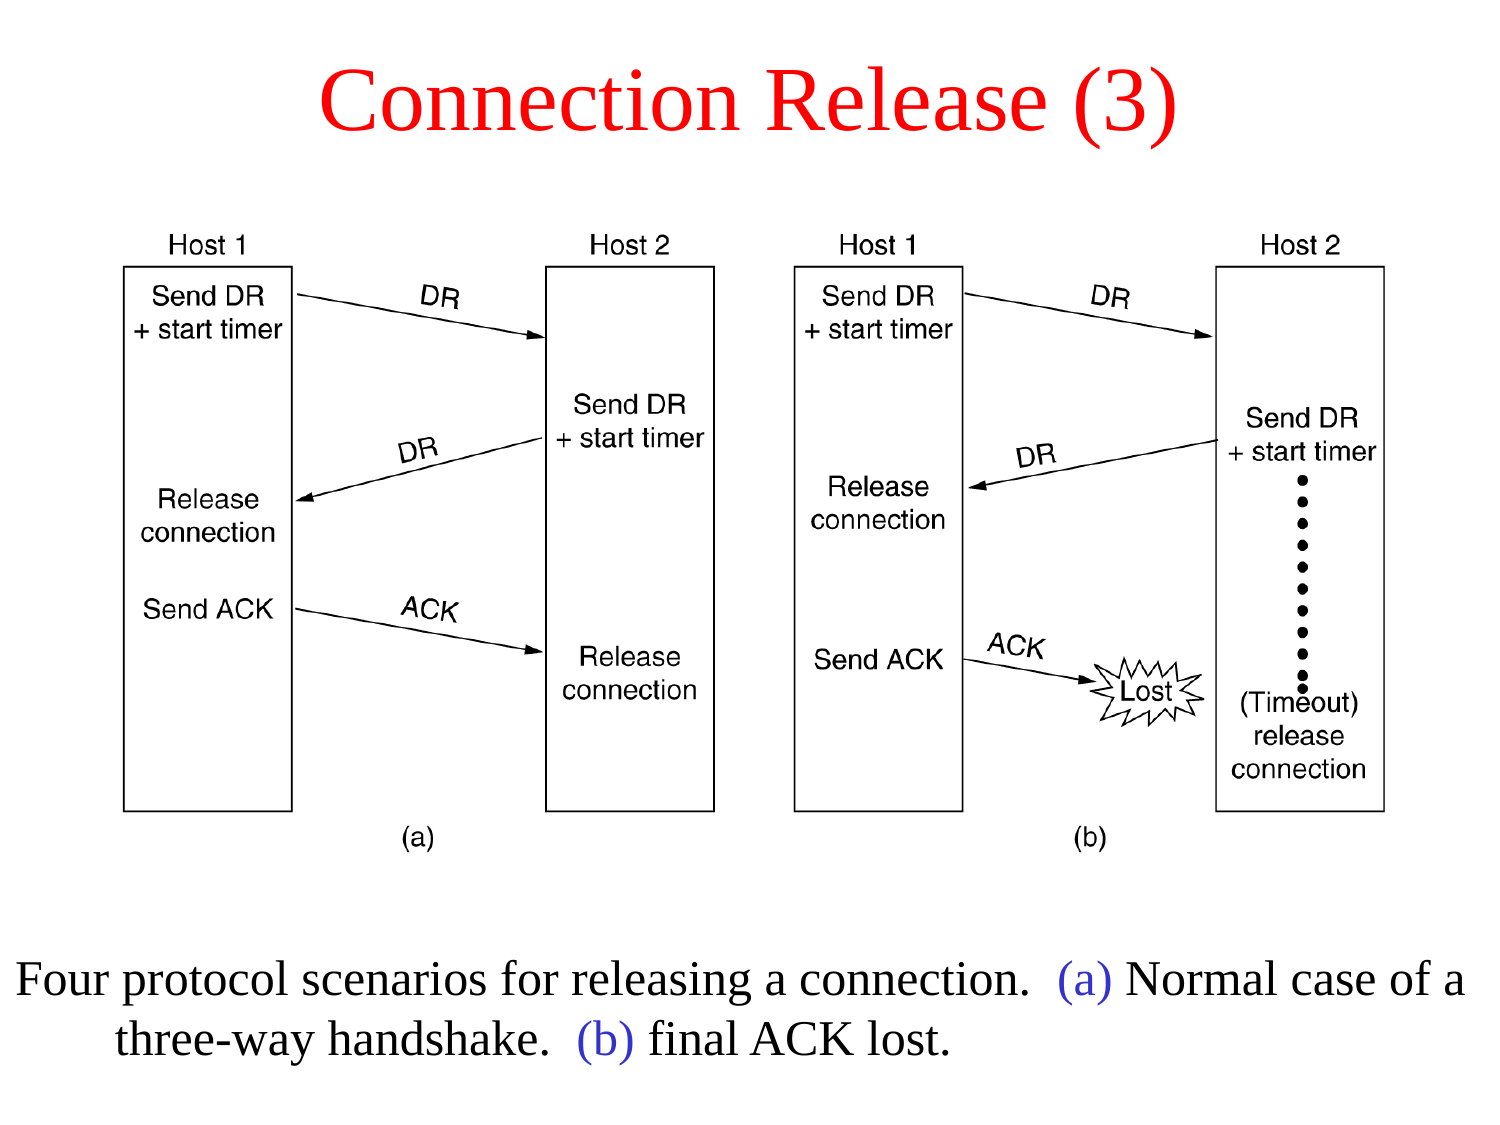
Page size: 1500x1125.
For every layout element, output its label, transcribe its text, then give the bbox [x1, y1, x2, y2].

title Connection Release (3) [0, 0, 1500, 188]
picture [116, 228, 1389, 897]
list Four protocol scenarios for releasing a connection. (a) Normal case of a three-way handshake. (b) final ACK lost. [0, 937, 1500, 1075]
